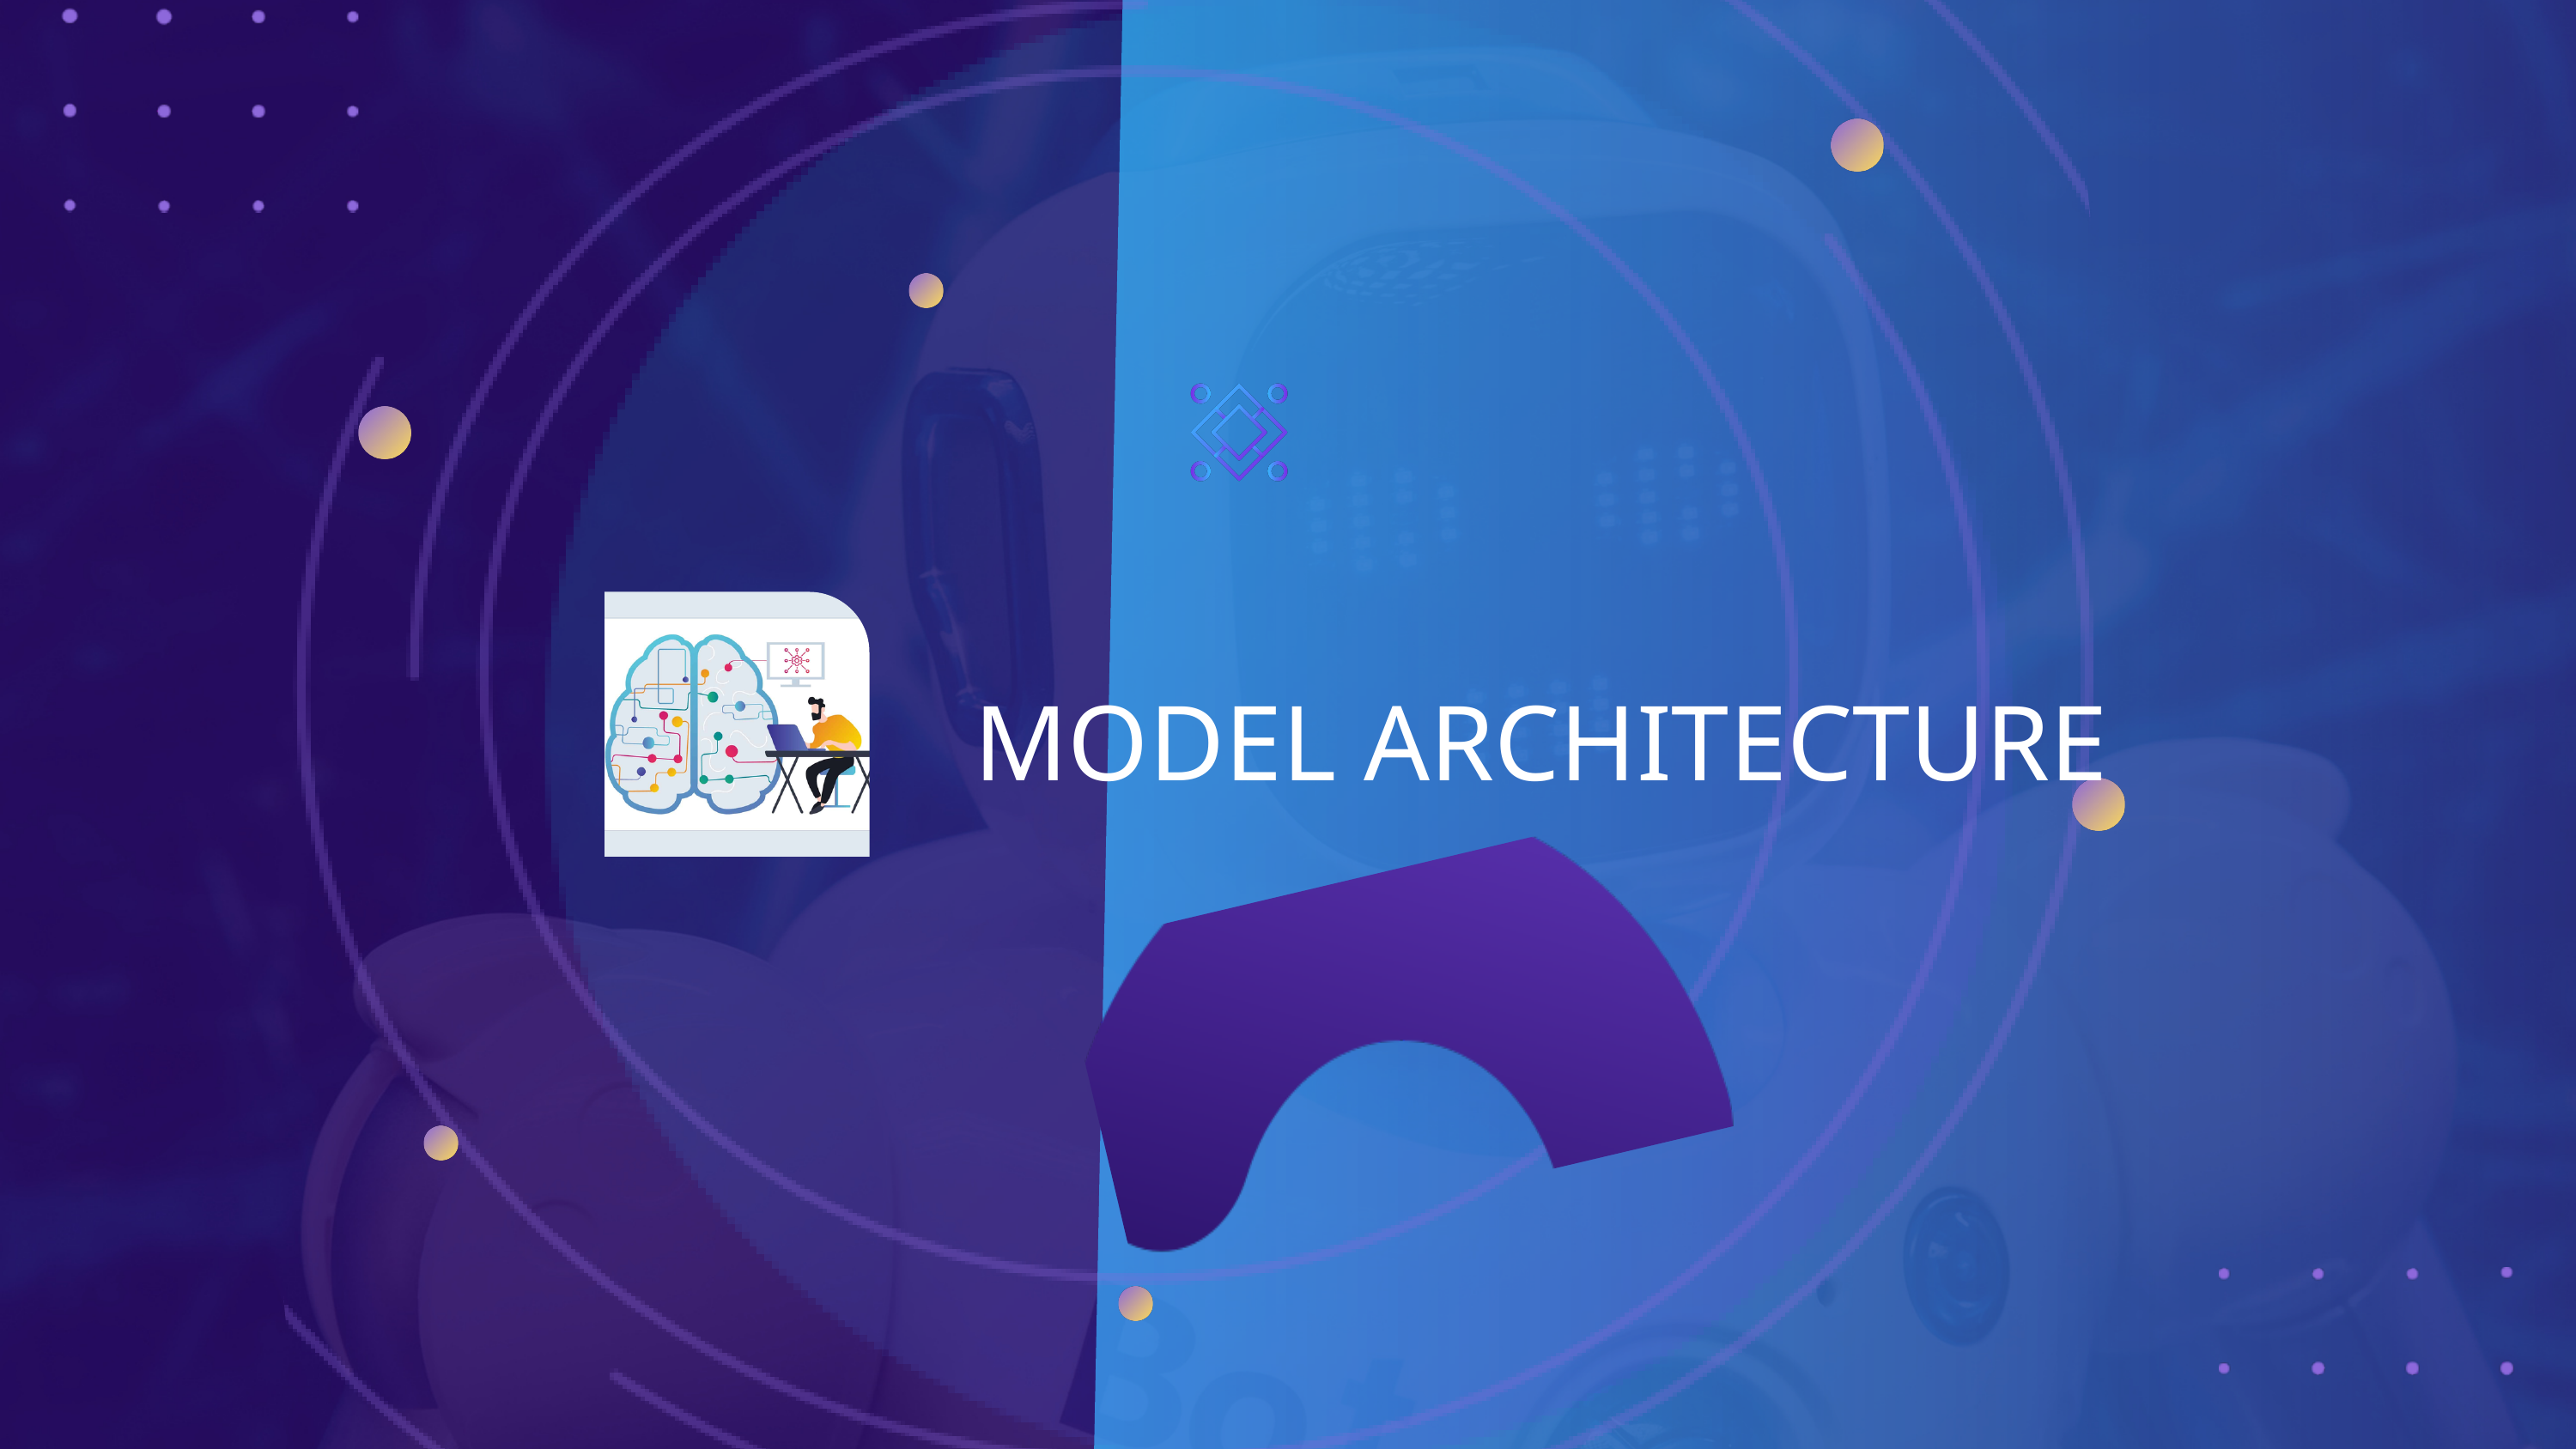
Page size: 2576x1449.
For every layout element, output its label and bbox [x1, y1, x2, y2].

text_box [604, 591, 870, 858]
picture [0, 0, 2576, 1449]
